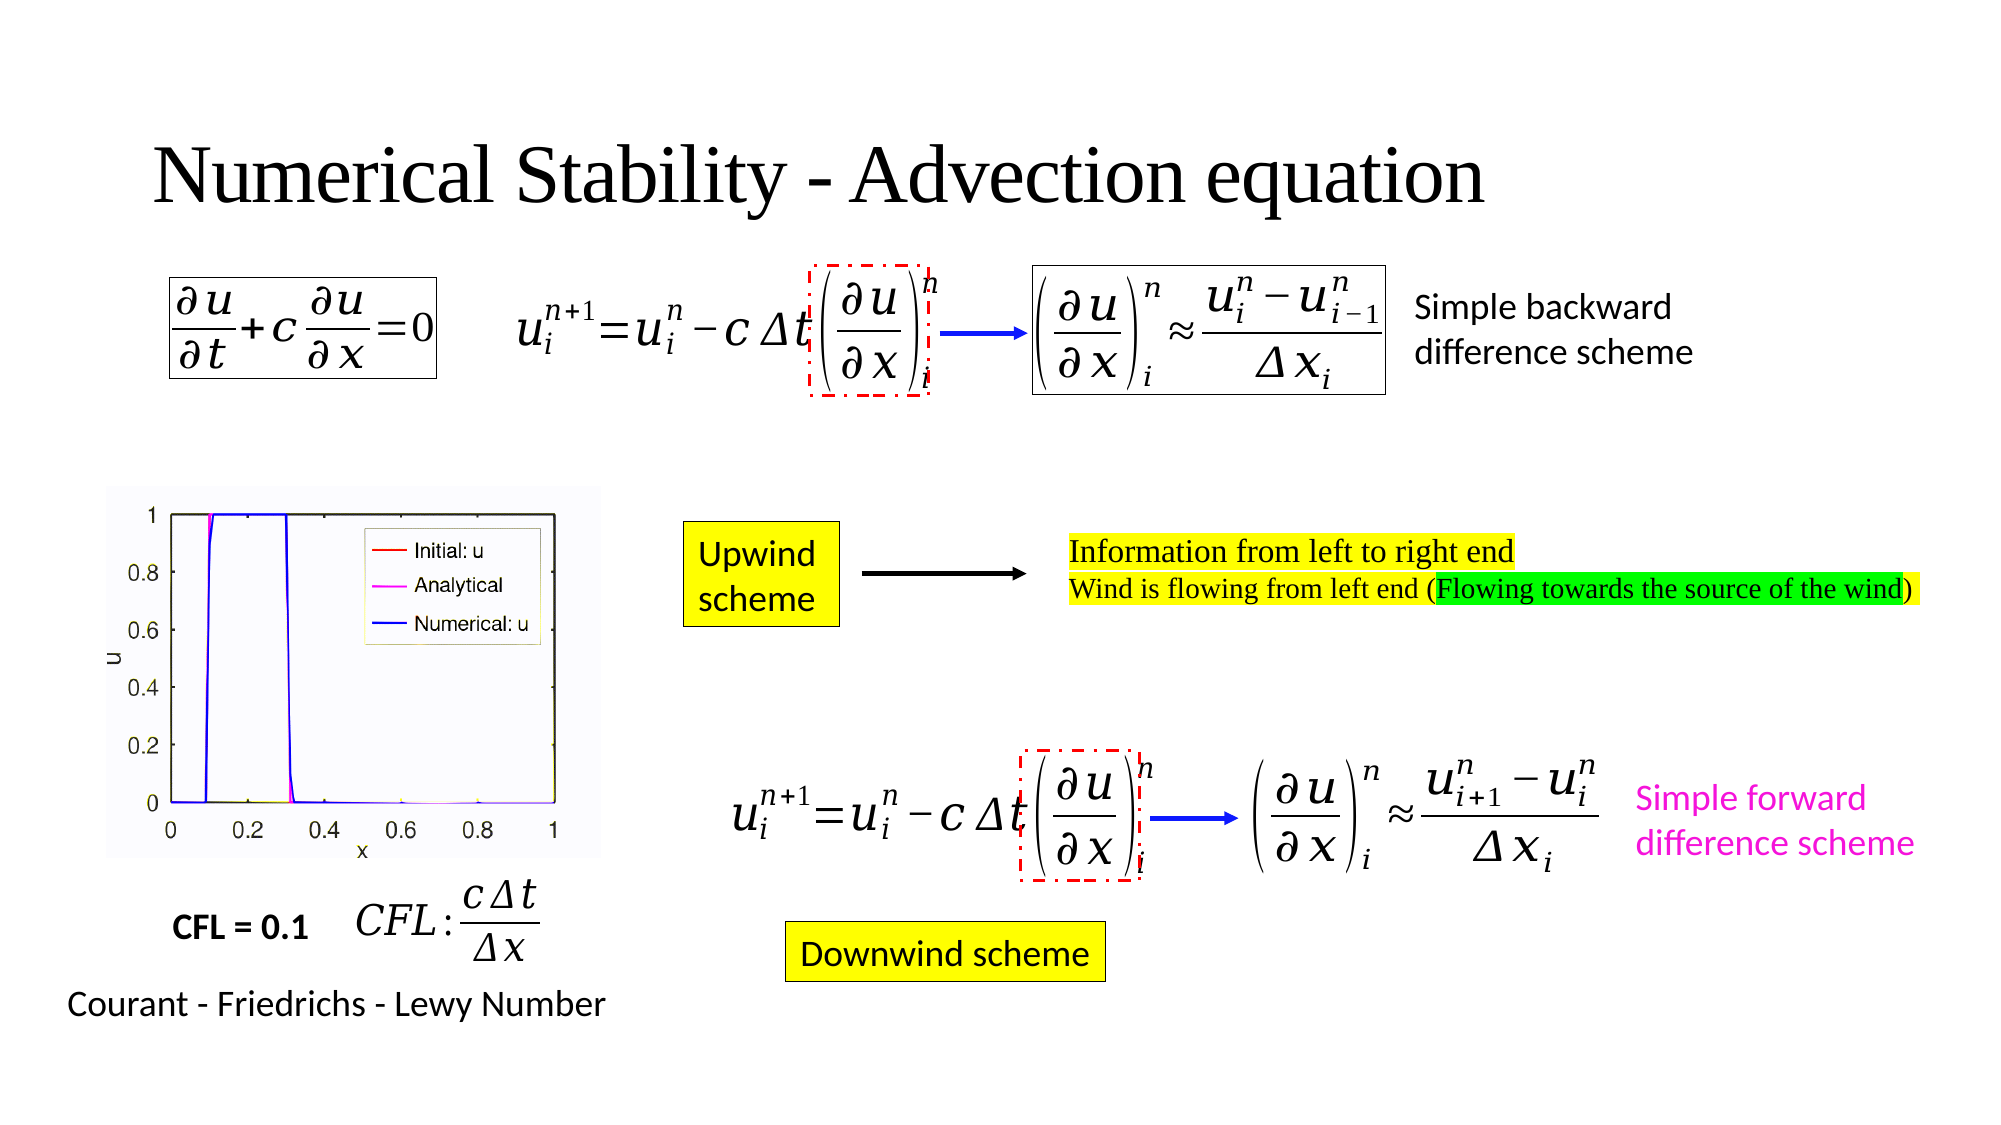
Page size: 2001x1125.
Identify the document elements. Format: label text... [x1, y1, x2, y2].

picture [105, 486, 602, 859]
text_box [1019, 749, 1141, 882]
text_box Upwind scheme [683, 521, 840, 627]
text_box Information from left to right end Wind is flowing from left end (Flowing towards the source of the wind) [1054, 521, 1935, 612]
text_box Courant - Friedrichs - Lewy Number [52, 971, 622, 1032]
text_box Downwind scheme [785, 921, 1106, 982]
text_box Numerical Stability - Advection equation [137, 59, 1902, 228]
text_box CFL = 0.1 [157, 894, 325, 955]
text_box Simple forward difference scheme [1620, 765, 1931, 870]
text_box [938, 265, 1712, 395]
text_box [808, 264, 930, 397]
